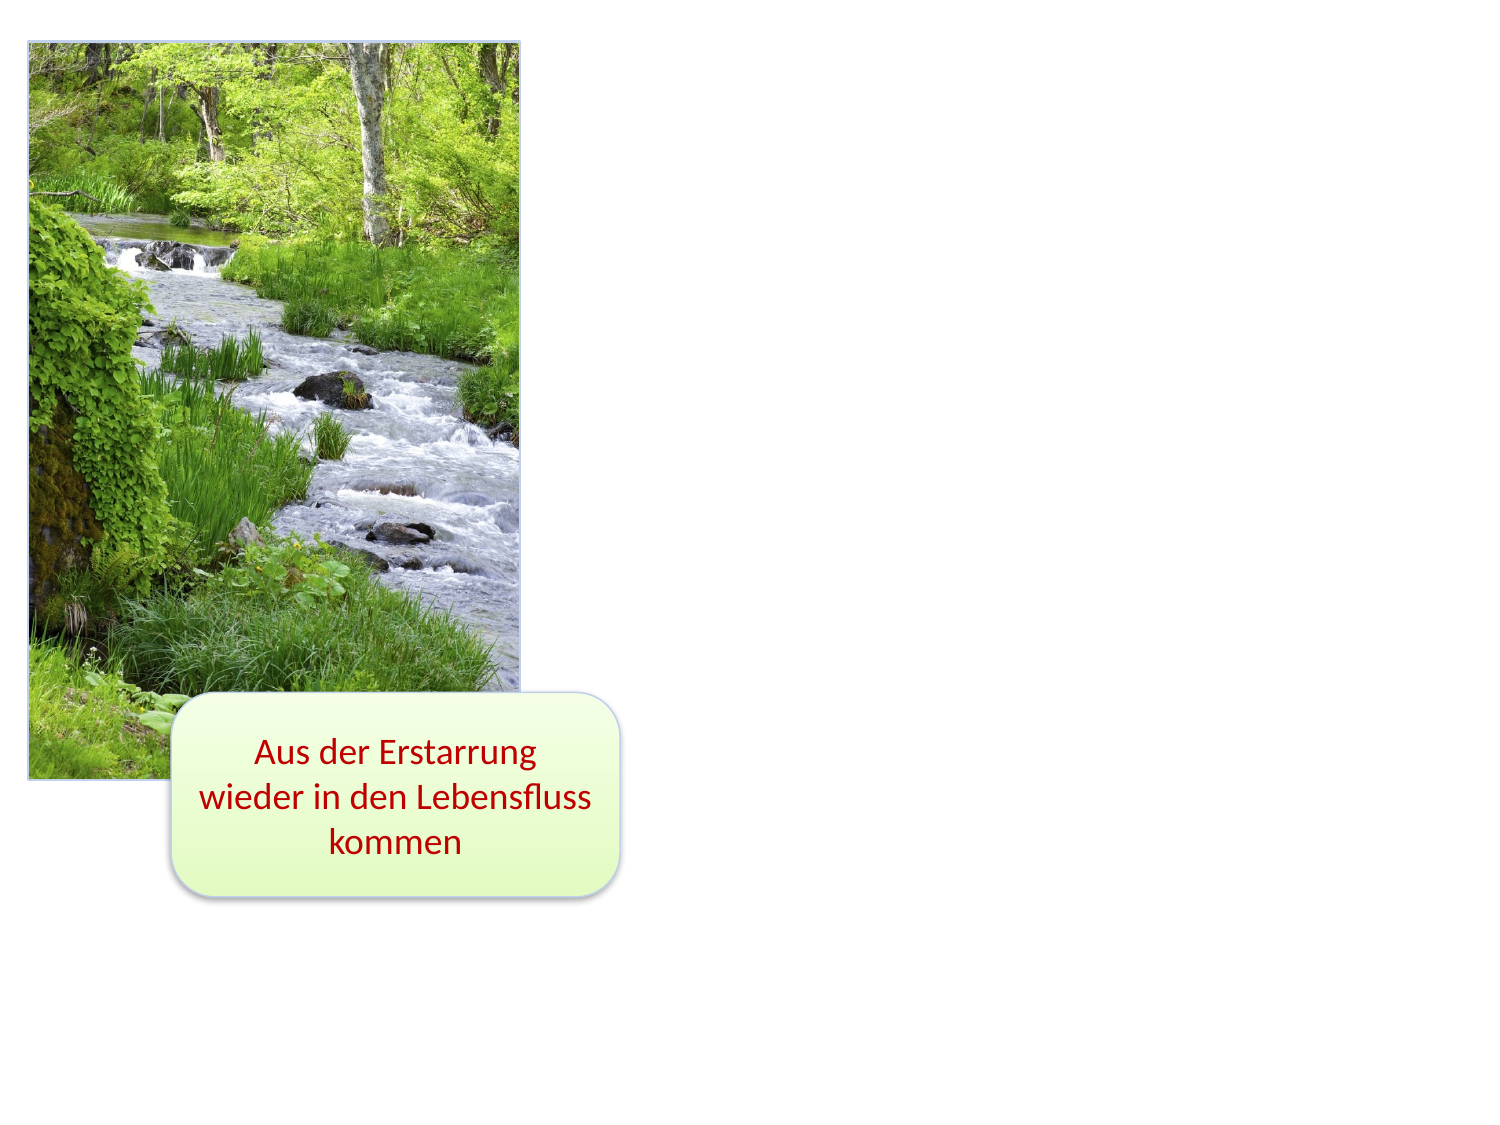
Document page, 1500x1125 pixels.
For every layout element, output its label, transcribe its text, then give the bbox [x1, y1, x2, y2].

text_box Aus der Erstarrung wieder in den Lebensfluss kommen [170, 691, 621, 898]
picture [29, 42, 520, 779]
